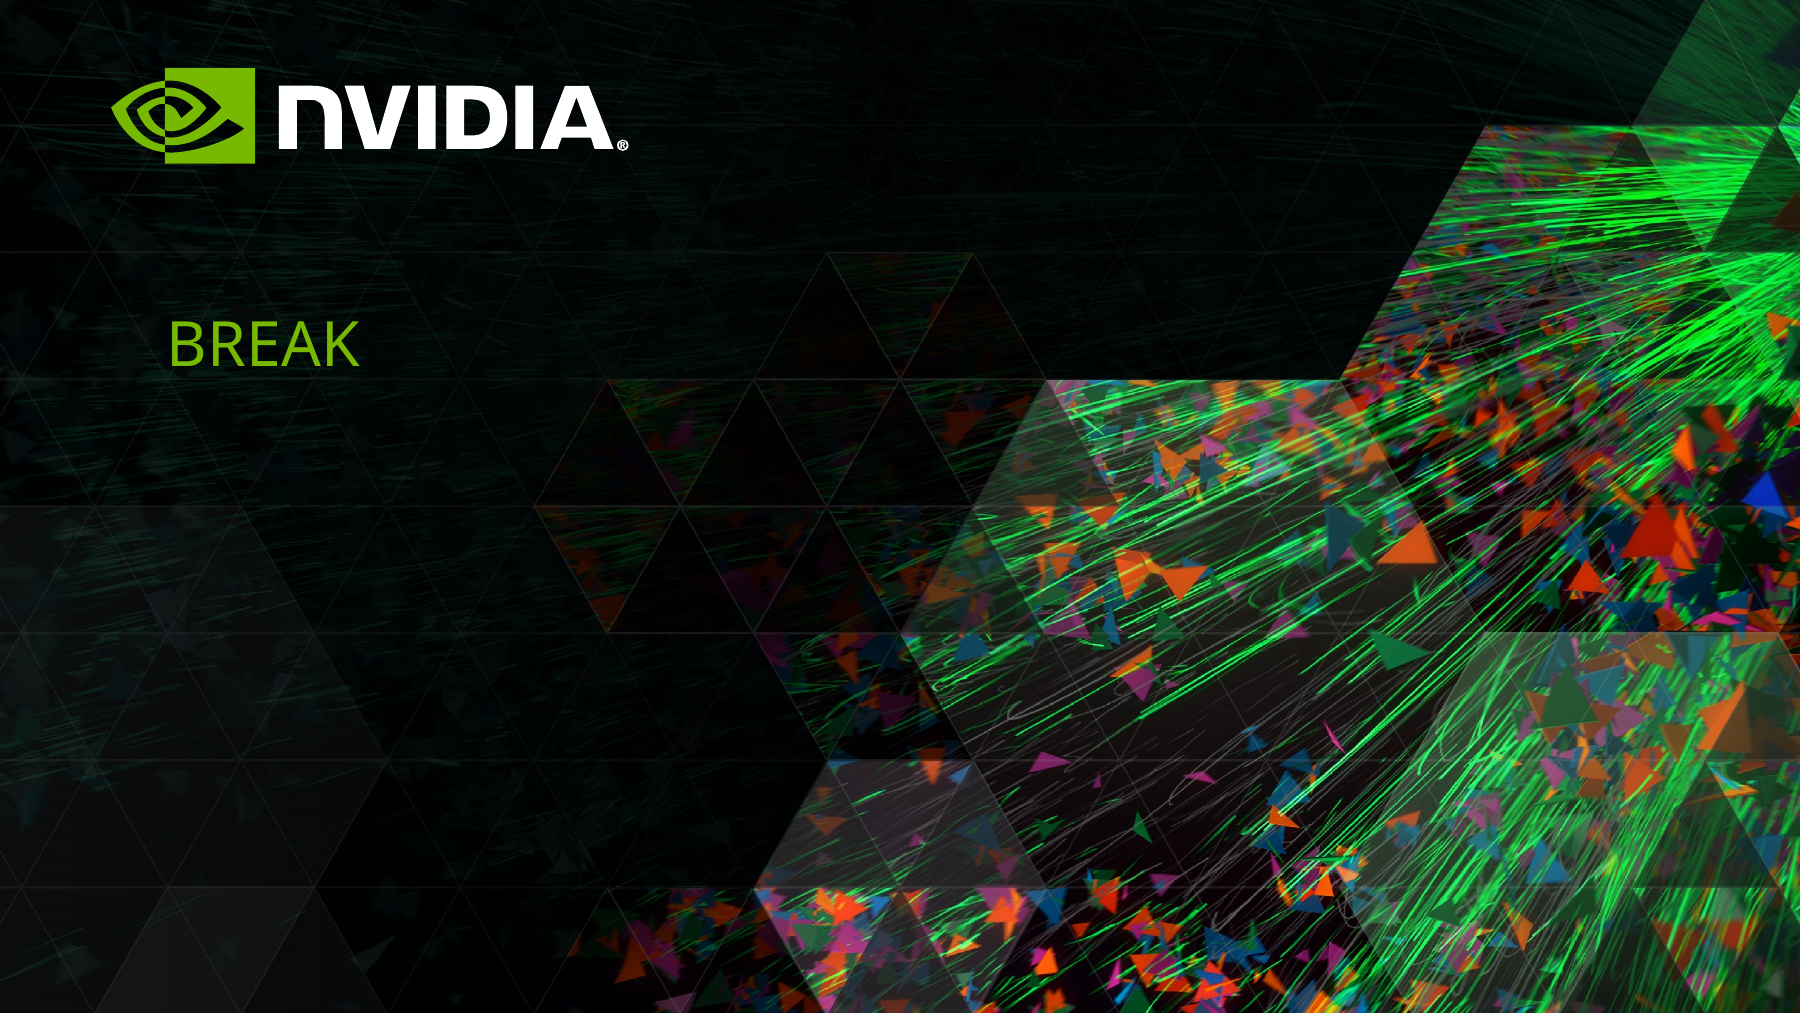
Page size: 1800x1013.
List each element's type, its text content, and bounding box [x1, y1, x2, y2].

picture [0, 0, 1800, 1013]
title Break [151, 295, 1354, 388]
